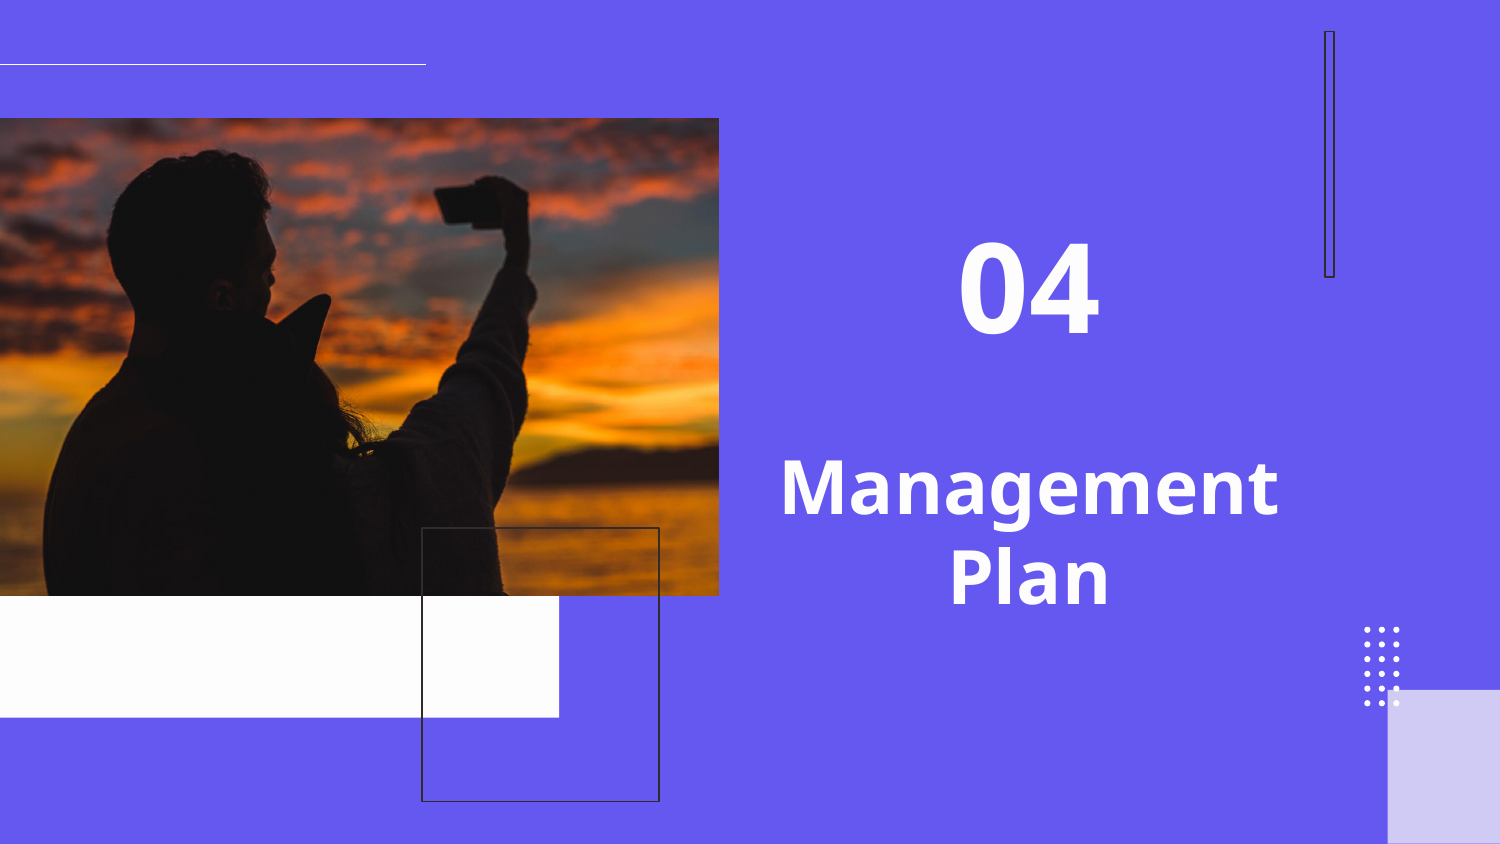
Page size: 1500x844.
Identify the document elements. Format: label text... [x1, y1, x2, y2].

text_box [422, 605, 659, 802]
picture [0, 118, 720, 596]
text_box [659, 603, 701, 607]
text_box [0, 115, 725, 235]
text_box [0, 61, 431, 76]
title Management Plan [701, 374, 1358, 707]
title 04 [723, 235, 1358, 374]
